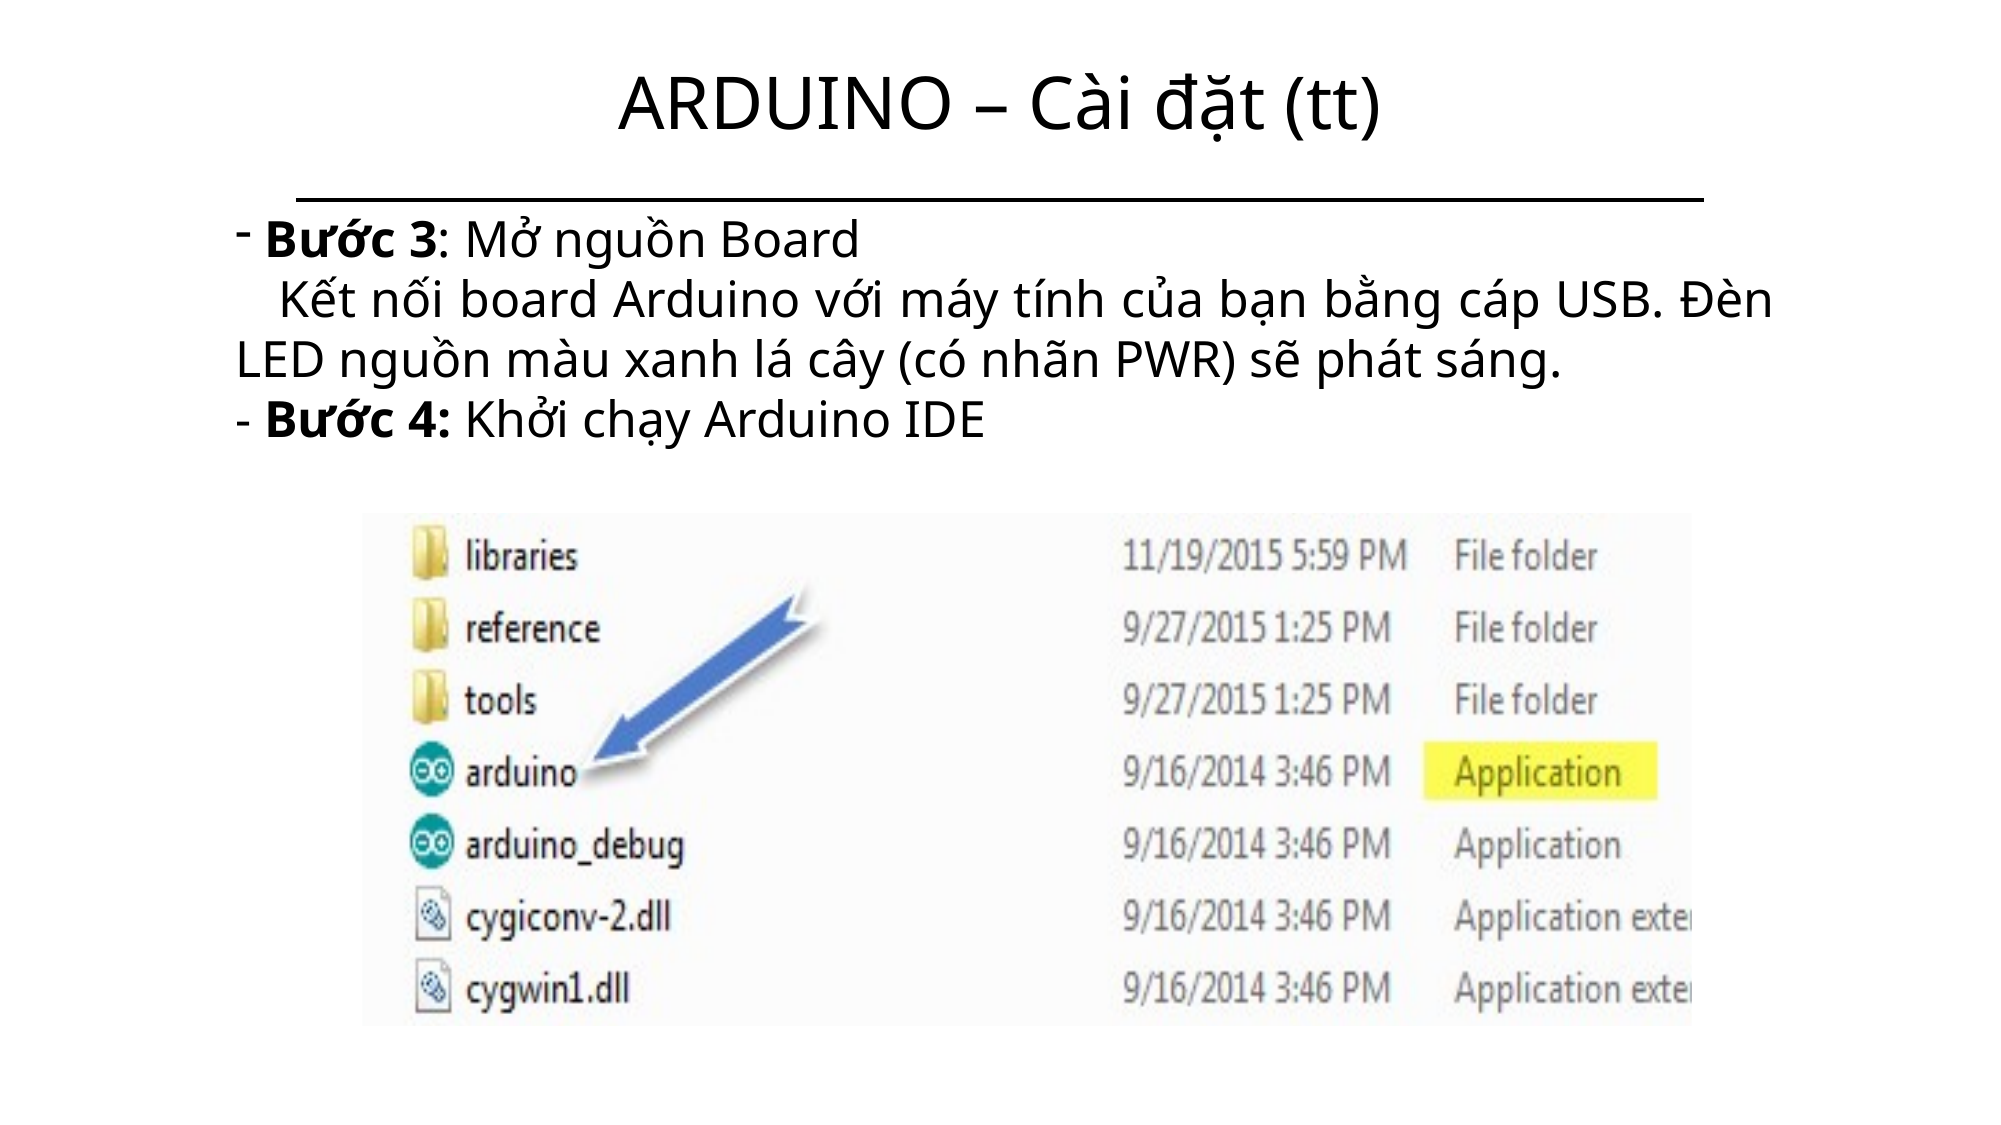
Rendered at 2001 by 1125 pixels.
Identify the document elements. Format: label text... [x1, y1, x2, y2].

text_box Bước 3: Mở nguồn Board Kết nối board Arduino với máy tính của bạn bằng cáp USB. Đèn LED nguồn màu xanh lá cây (có nhãn PWR) sẽ phát sáng. - Bước 4: Khởi chạy Arduino IDE [203, 199, 1791, 455]
title ARDUINO – Cài đặt (tt) [249, 37, 1750, 175]
picture [362, 513, 1692, 1026]
